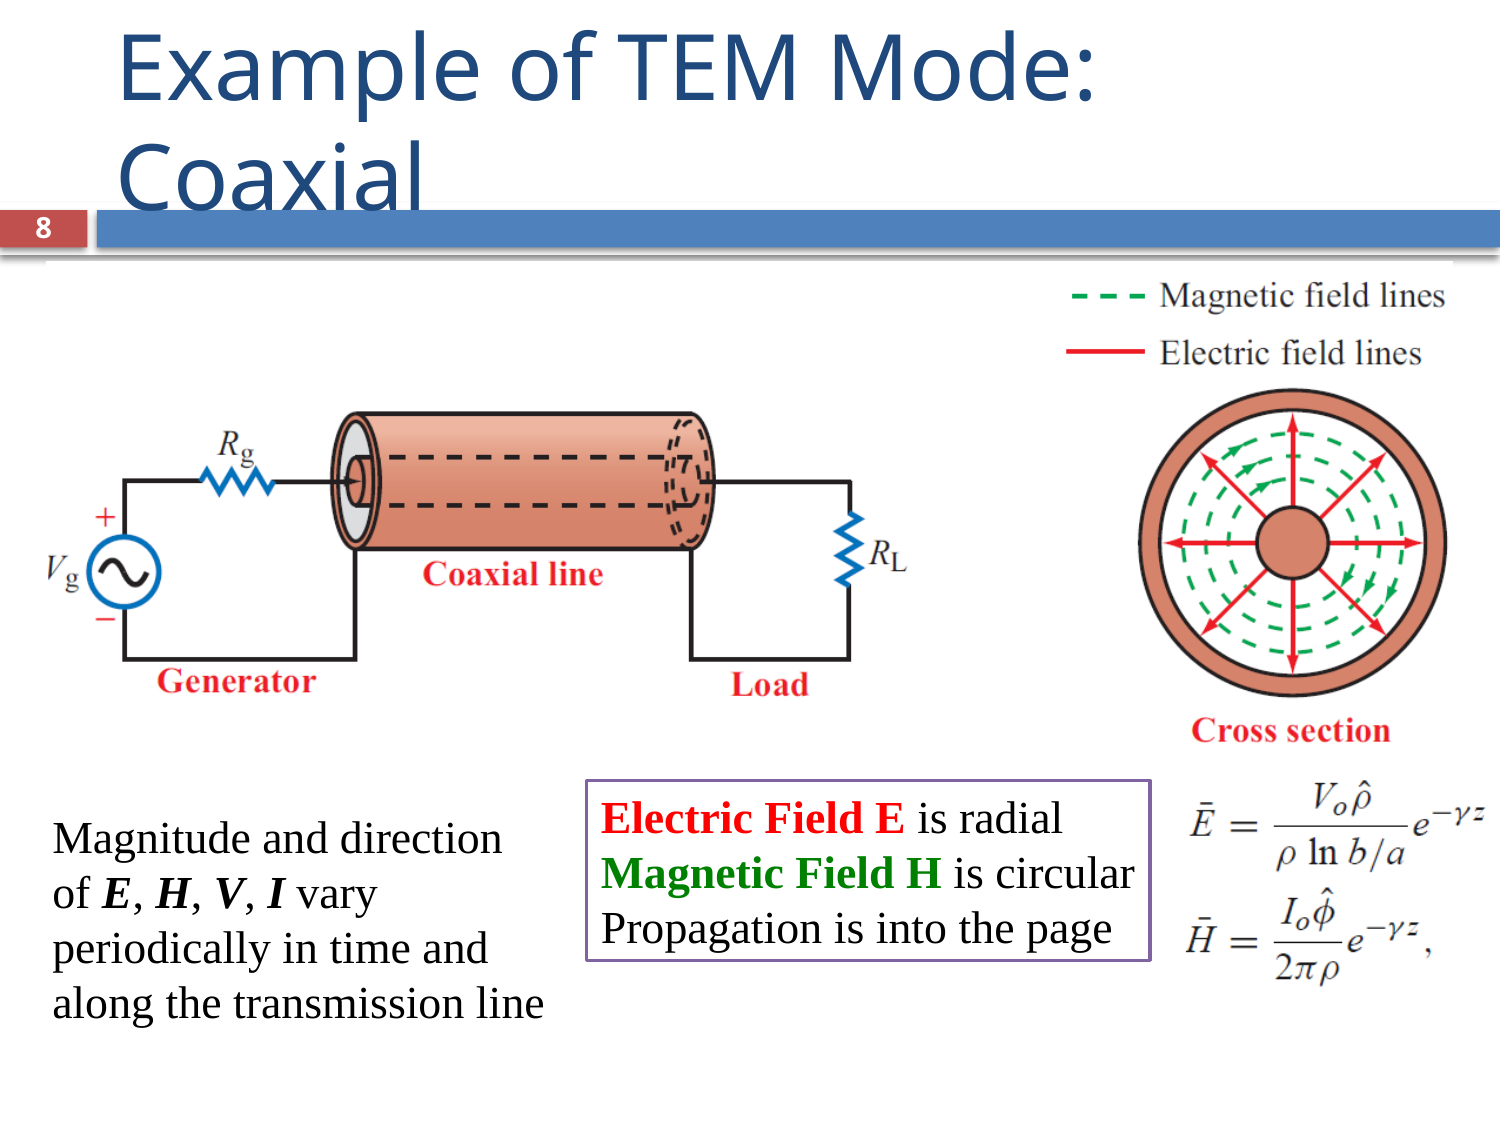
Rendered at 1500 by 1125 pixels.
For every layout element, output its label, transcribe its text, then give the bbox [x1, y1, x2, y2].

title Example of TEM Mode: Coaxial [100, 37, 1438, 200]
slide_number 8 [0, 208, 88, 249]
picture [1185, 774, 1487, 990]
text_box Electric Field E is radial Magnetic Field H is circular Propagation is into the page [585, 779, 1152, 962]
text_box Magnitude and direction of E, H, V, I vary periodically in time and along the transmission line [37, 799, 563, 1035]
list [46, 260, 1454, 751]
